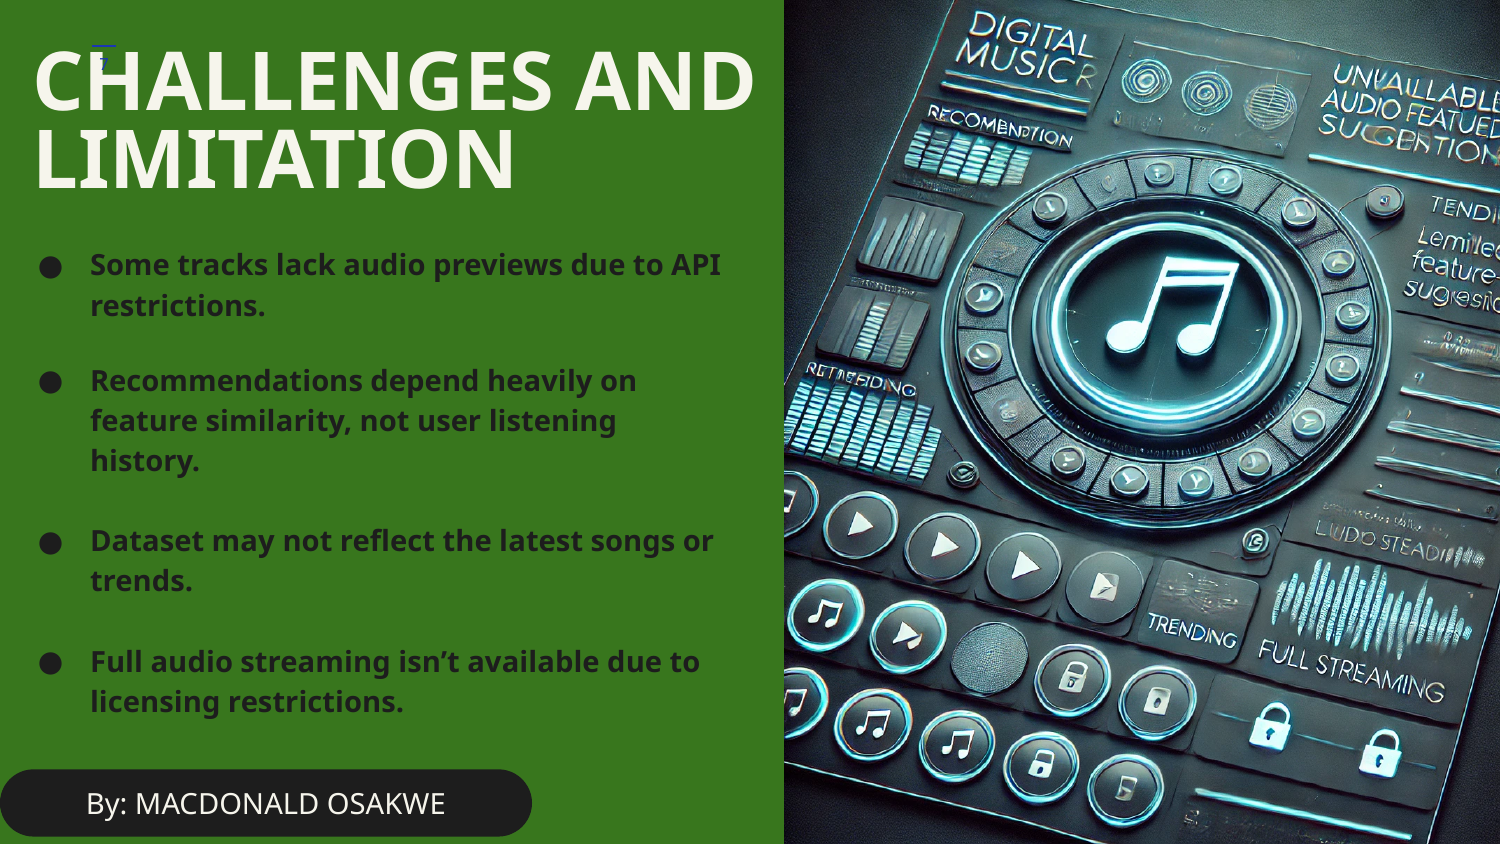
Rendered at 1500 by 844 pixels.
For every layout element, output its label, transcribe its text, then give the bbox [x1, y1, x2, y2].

picture [784, 0, 1500, 844]
title CHALLENGES AND LIMITATION [17, 33, 779, 212]
list Some tracks lack audio previews due to API restrictions. Recommendations depend heavily on feature similarity, not user listening history. Dataset may not reflect the latest songs or trends. Full audio streaming isn’t available due to licensing restrictions. [0, 226, 748, 755]
slide_number ‹#› [69, 33, 140, 98]
text_box By: MACDONALD OSAKWE [0, 769, 533, 837]
